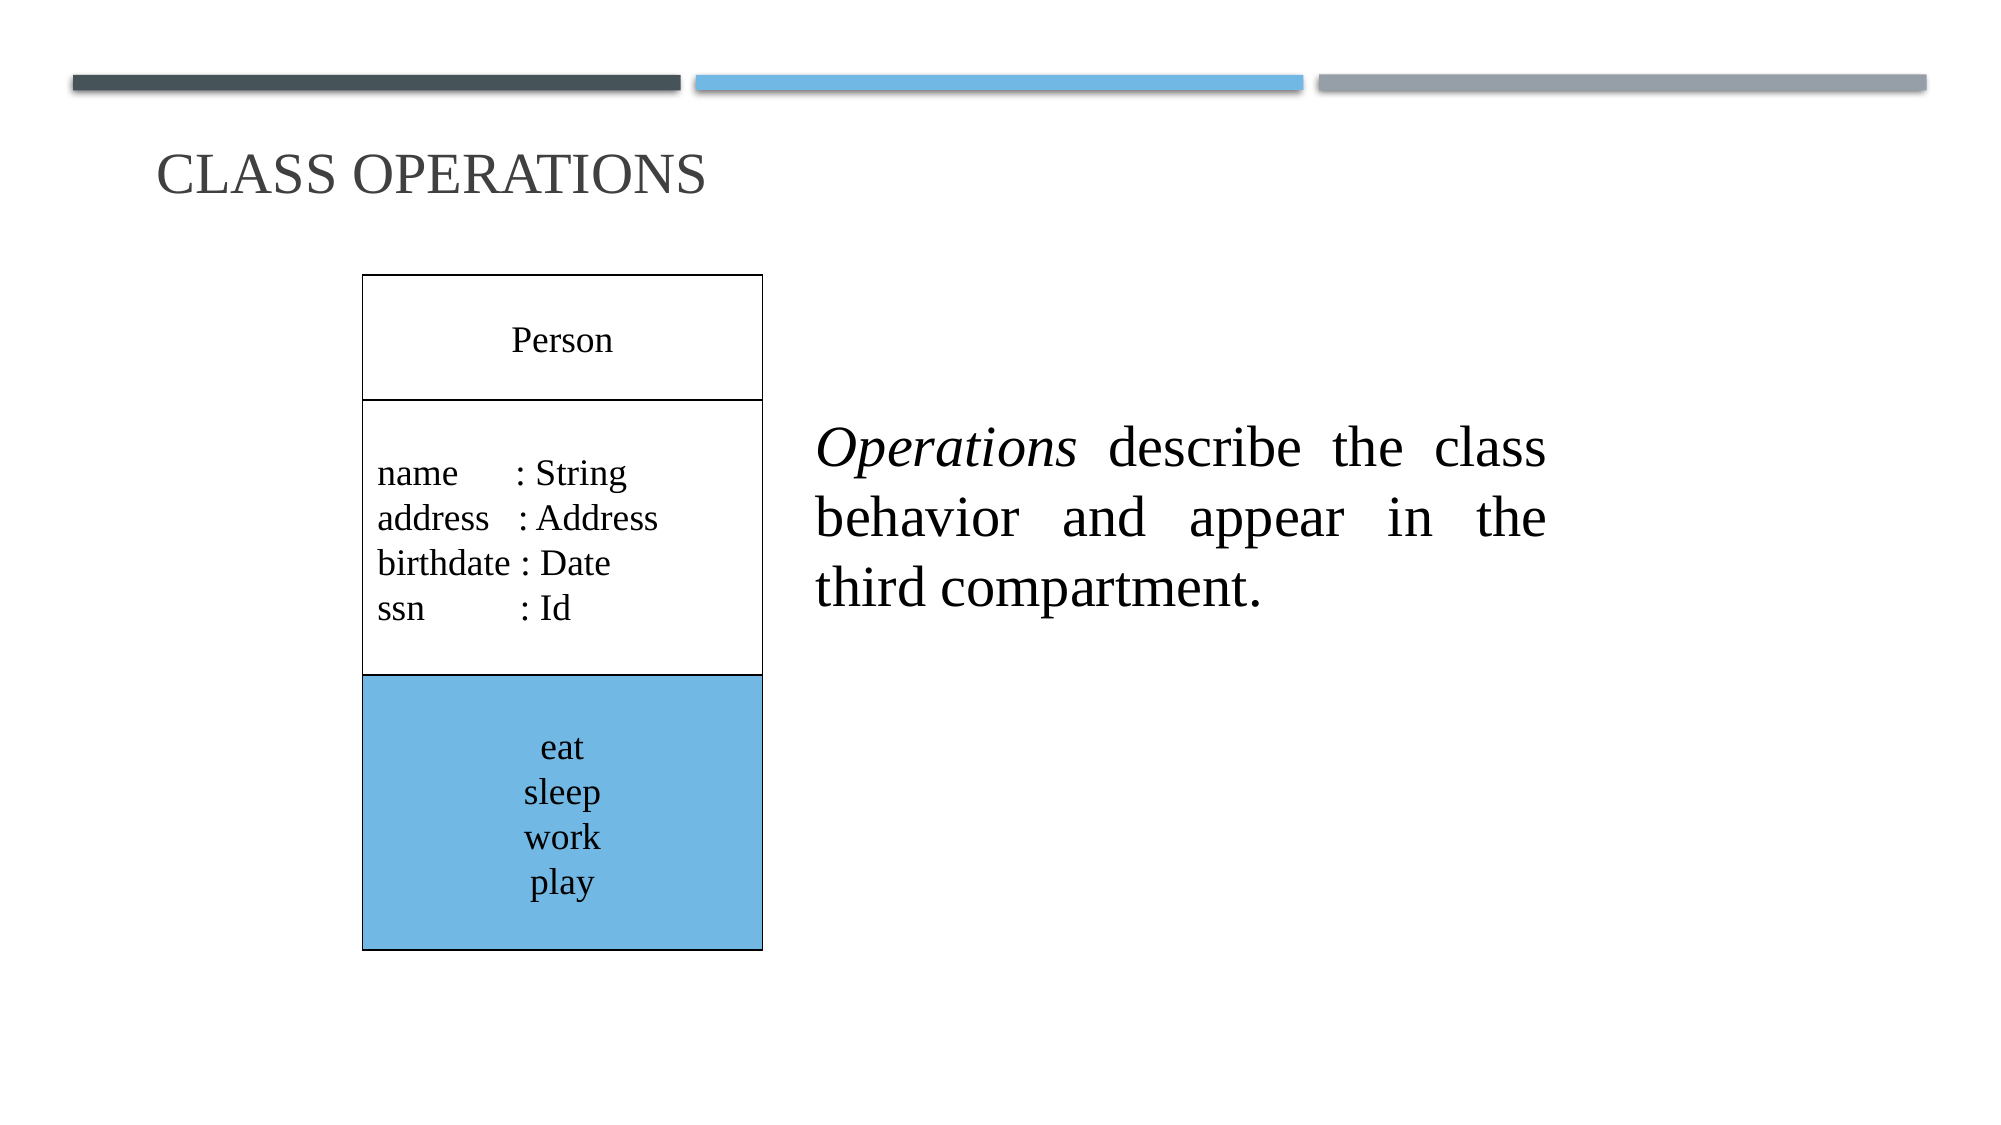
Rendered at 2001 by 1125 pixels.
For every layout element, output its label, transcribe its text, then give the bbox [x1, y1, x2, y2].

title Class Operations [141, 125, 1859, 213]
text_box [361, 274, 763, 951]
text_box Operations describe the class behavior and appear in the third compartment. [801, 401, 1563, 626]
